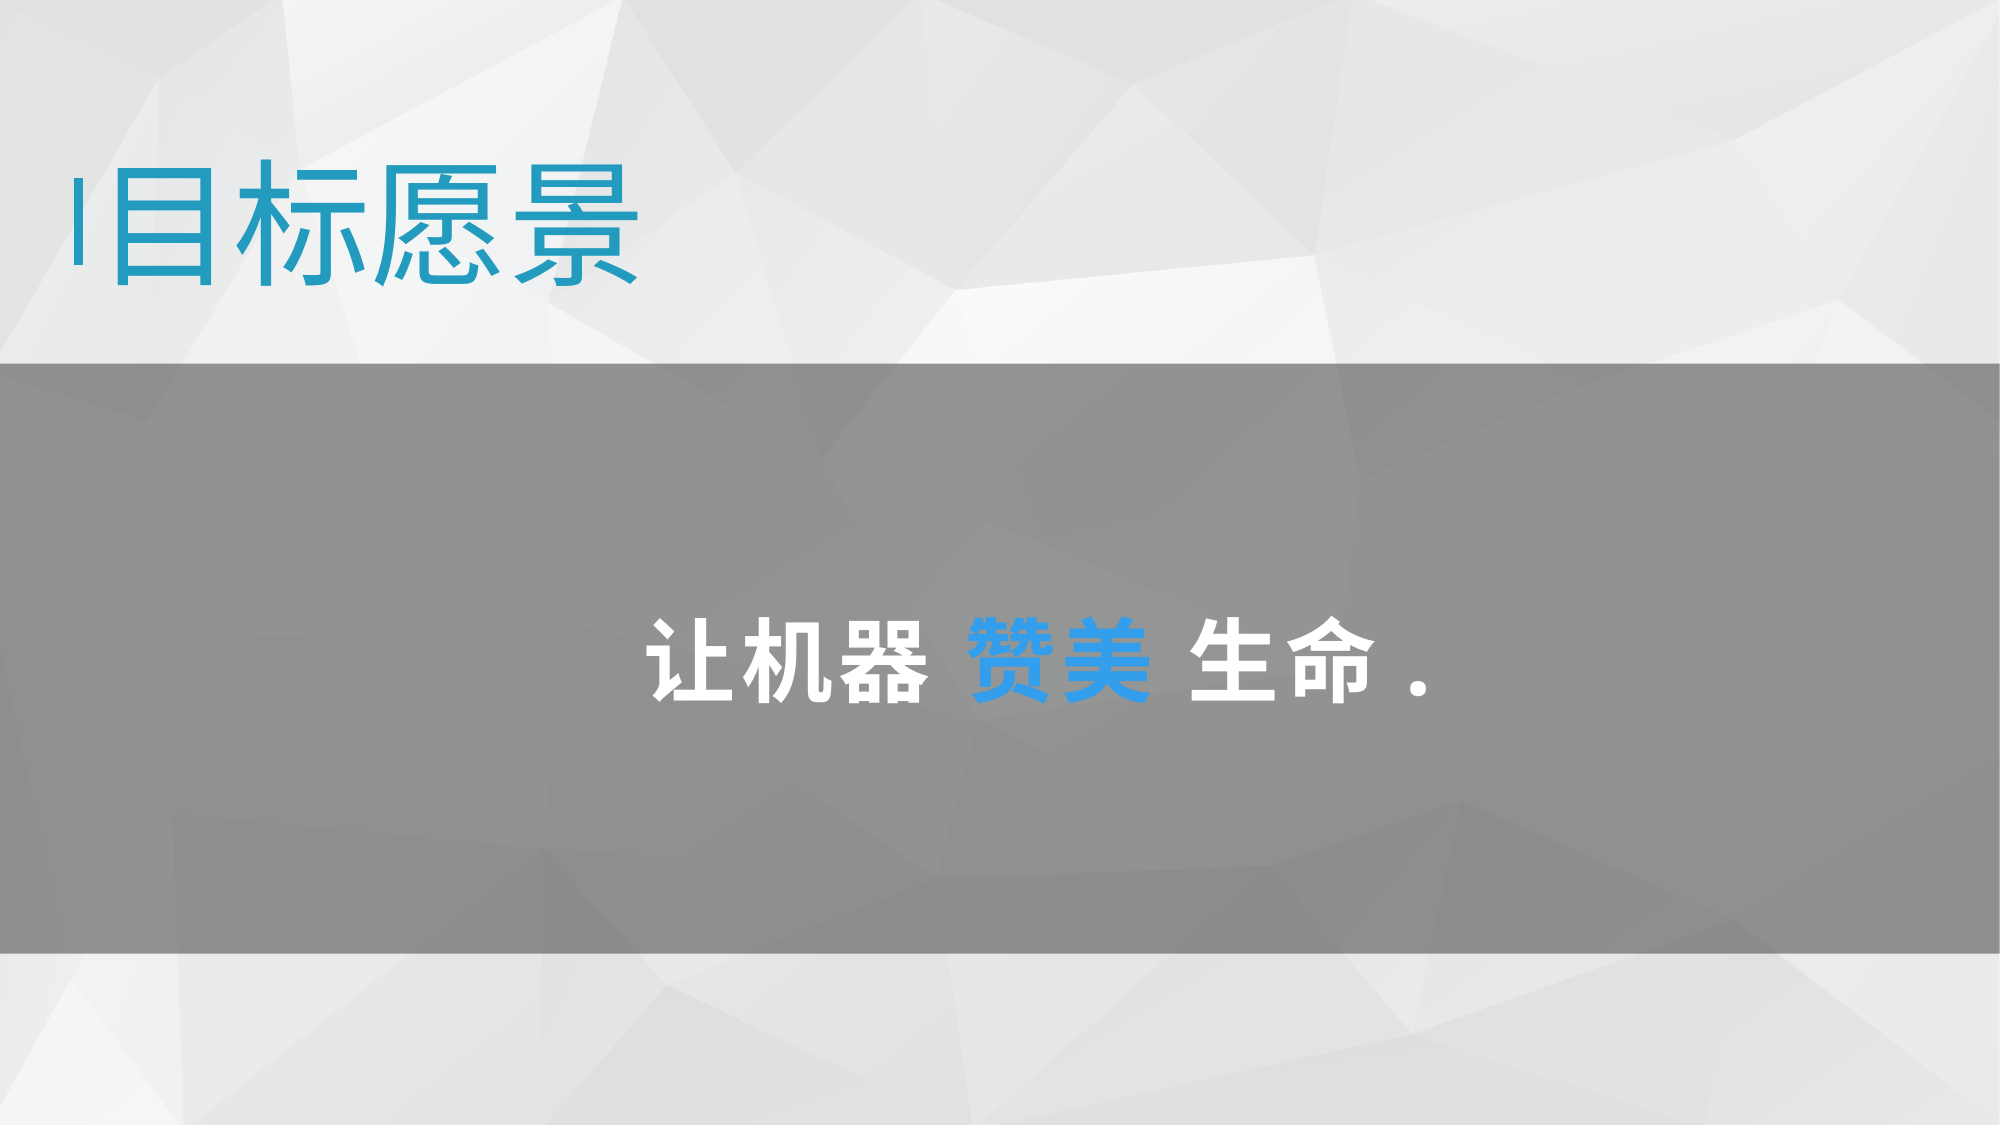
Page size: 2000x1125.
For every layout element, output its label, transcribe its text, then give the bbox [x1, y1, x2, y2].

text_box 目标愿景 [81, 130, 661, 310]
picture [0, 0, 2000, 363]
picture [0, 955, 2000, 1125]
text_box 让机器 赞美 生命. [0, 363, 2000, 955]
